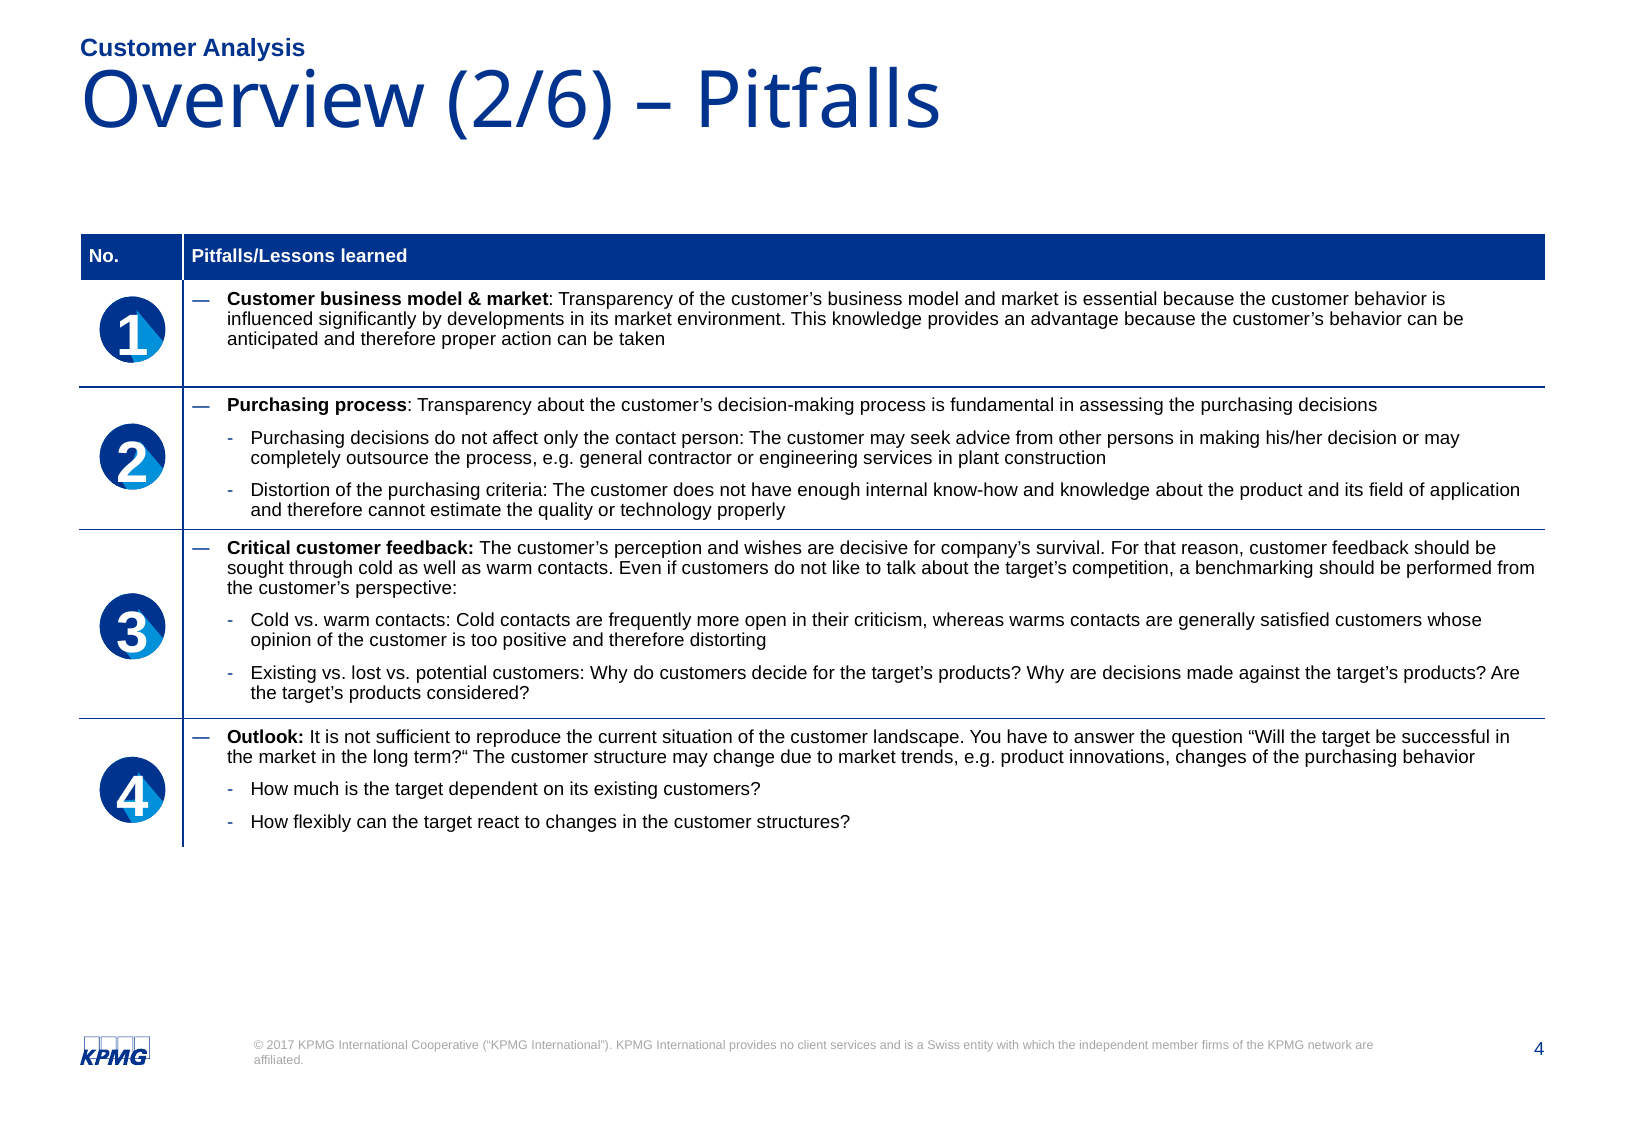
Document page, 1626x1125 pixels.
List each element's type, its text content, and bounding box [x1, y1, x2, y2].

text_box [99, 290, 166, 376]
table_header Pitfalls/Lessons learned [184, 234, 1545, 280]
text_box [99, 750, 166, 837]
table_header No. [81, 234, 182, 280]
table_cell Outlook: It is not sufficient to reproduce the current situation of the customer landscape. You have to answer the question “Will the target be successful in the market in the long term?“ The customer structure may change due to market trends, e.g. product innovations, changes of the purchasing behavior How much is the target dependent on its existing customers? How flexibly can the target react to changes in the customer structures? [184, 719, 1545, 847]
table_cell [81, 530, 182, 718]
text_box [99, 586, 166, 673]
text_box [99, 417, 166, 504]
table_cell [81, 281, 182, 386]
title Overview (2/6) – Pitfalls [80, 74, 1545, 193]
table_cell Critical customer feedback: The customer’s perception and wishes are decisive for company’s survival. For that reason, customer feedback should be sought through cold as well as warm contacts. Even if customers do not like to talk about the target’s competition, a benchmarking should be performed from the customer’s perspective: Cold vs. warm contacts: Cold contacts are frequently more open in their criticism, whereas warms contacts are generally satisfied customers whose opinion of the customer is too positive and therefore distorting Existing vs. lost vs. potential customers: Why do customers decide for the target’s products? Why are decisions made against the target’s products? Are the target’s products considered? [184, 530, 1545, 718]
table_cell [81, 388, 182, 529]
table_cell Purchasing process: Transparency about the customer’s decision-making process is fundamental in assessing the purchasing decisions Purchasing decisions do not affect only the contact person: The customer may seek advice from other persons in making his/her decision or may completely outsource the process, e.g. general contractor or engineering services in plant construction Distortion of the purchasing criteria: The customer does not have enough internal know-how and knowledge about the product and its field of application and therefore cannot estimate the quality or technology properly [184, 388, 1545, 529]
list Customer Analysis [80, 33, 1490, 62]
table_cell [81, 719, 182, 847]
table_cell Customer business model & market: Transparency of the customer’s business model and market is essential because the customer behavior is influenced significantly by developments in its market environment. This knowledge provides an advantage because the customer’s behavior can be anticipated and therefore proper action can be taken [184, 281, 1545, 386]
